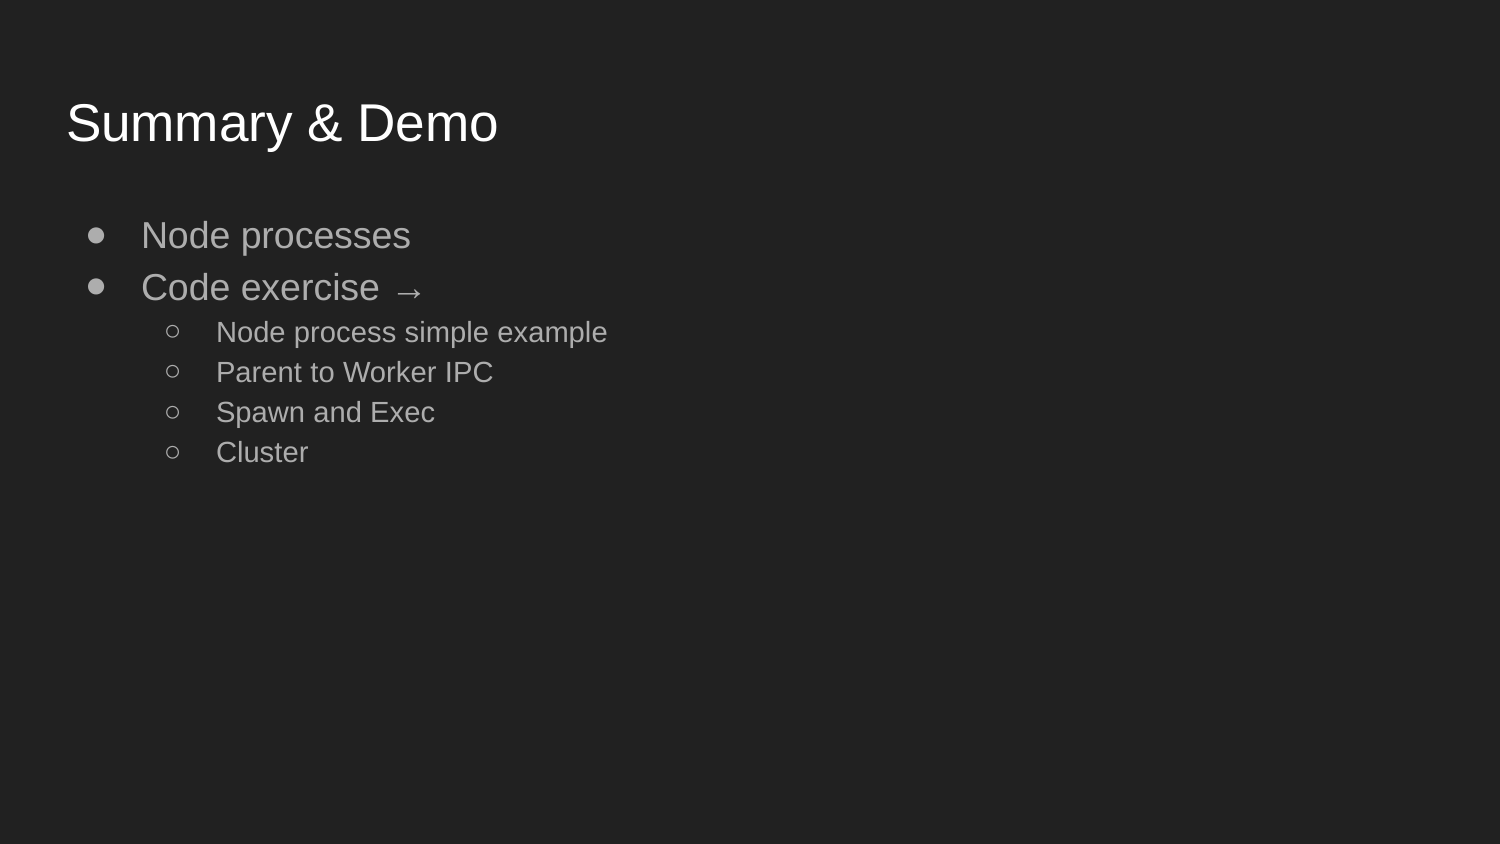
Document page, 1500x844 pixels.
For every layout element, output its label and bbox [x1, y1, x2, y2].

list [51, 189, 1449, 750]
title [51, 72, 1449, 167]
